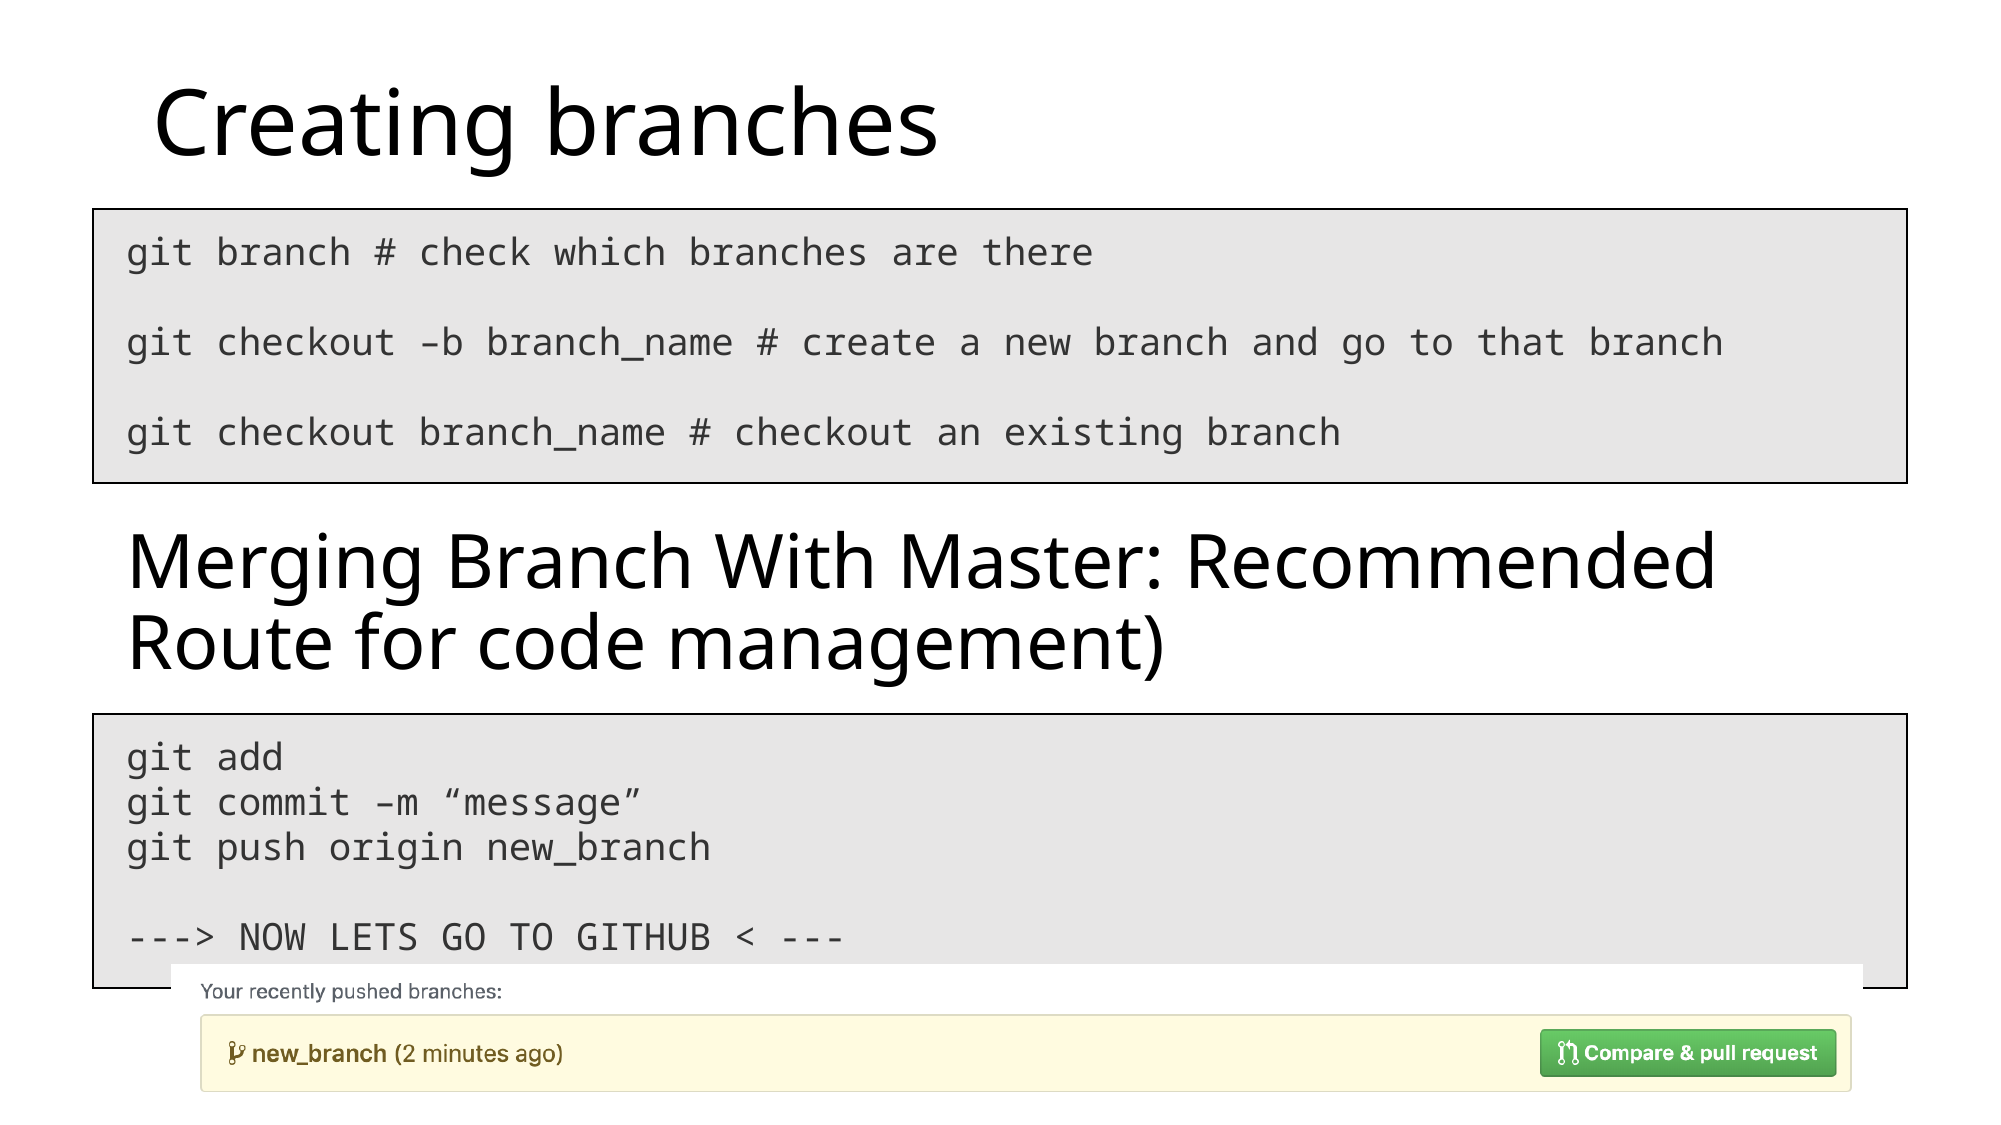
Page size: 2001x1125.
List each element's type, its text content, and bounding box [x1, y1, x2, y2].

title Creating branches [137, 16, 1863, 220]
text_box [92, 713, 1908, 989]
text_box Merging Branch With Master: Recommended Route for code management) [111, 496, 1837, 713]
text_box [92, 208, 137, 484]
picture [171, 964, 1863, 1109]
text_box git add git commit –m “message” git push origin new_branch ---> NOW LETS GO TO GITHUB < --- [111, 725, 1897, 1011]
text_box [1863, 208, 1908, 484]
text_box git branch # check which branches are there git checkout –b branch_name # create a new branch and go to that branch git checkout branch_name # checkout an existing branch [111, 220, 1897, 551]
